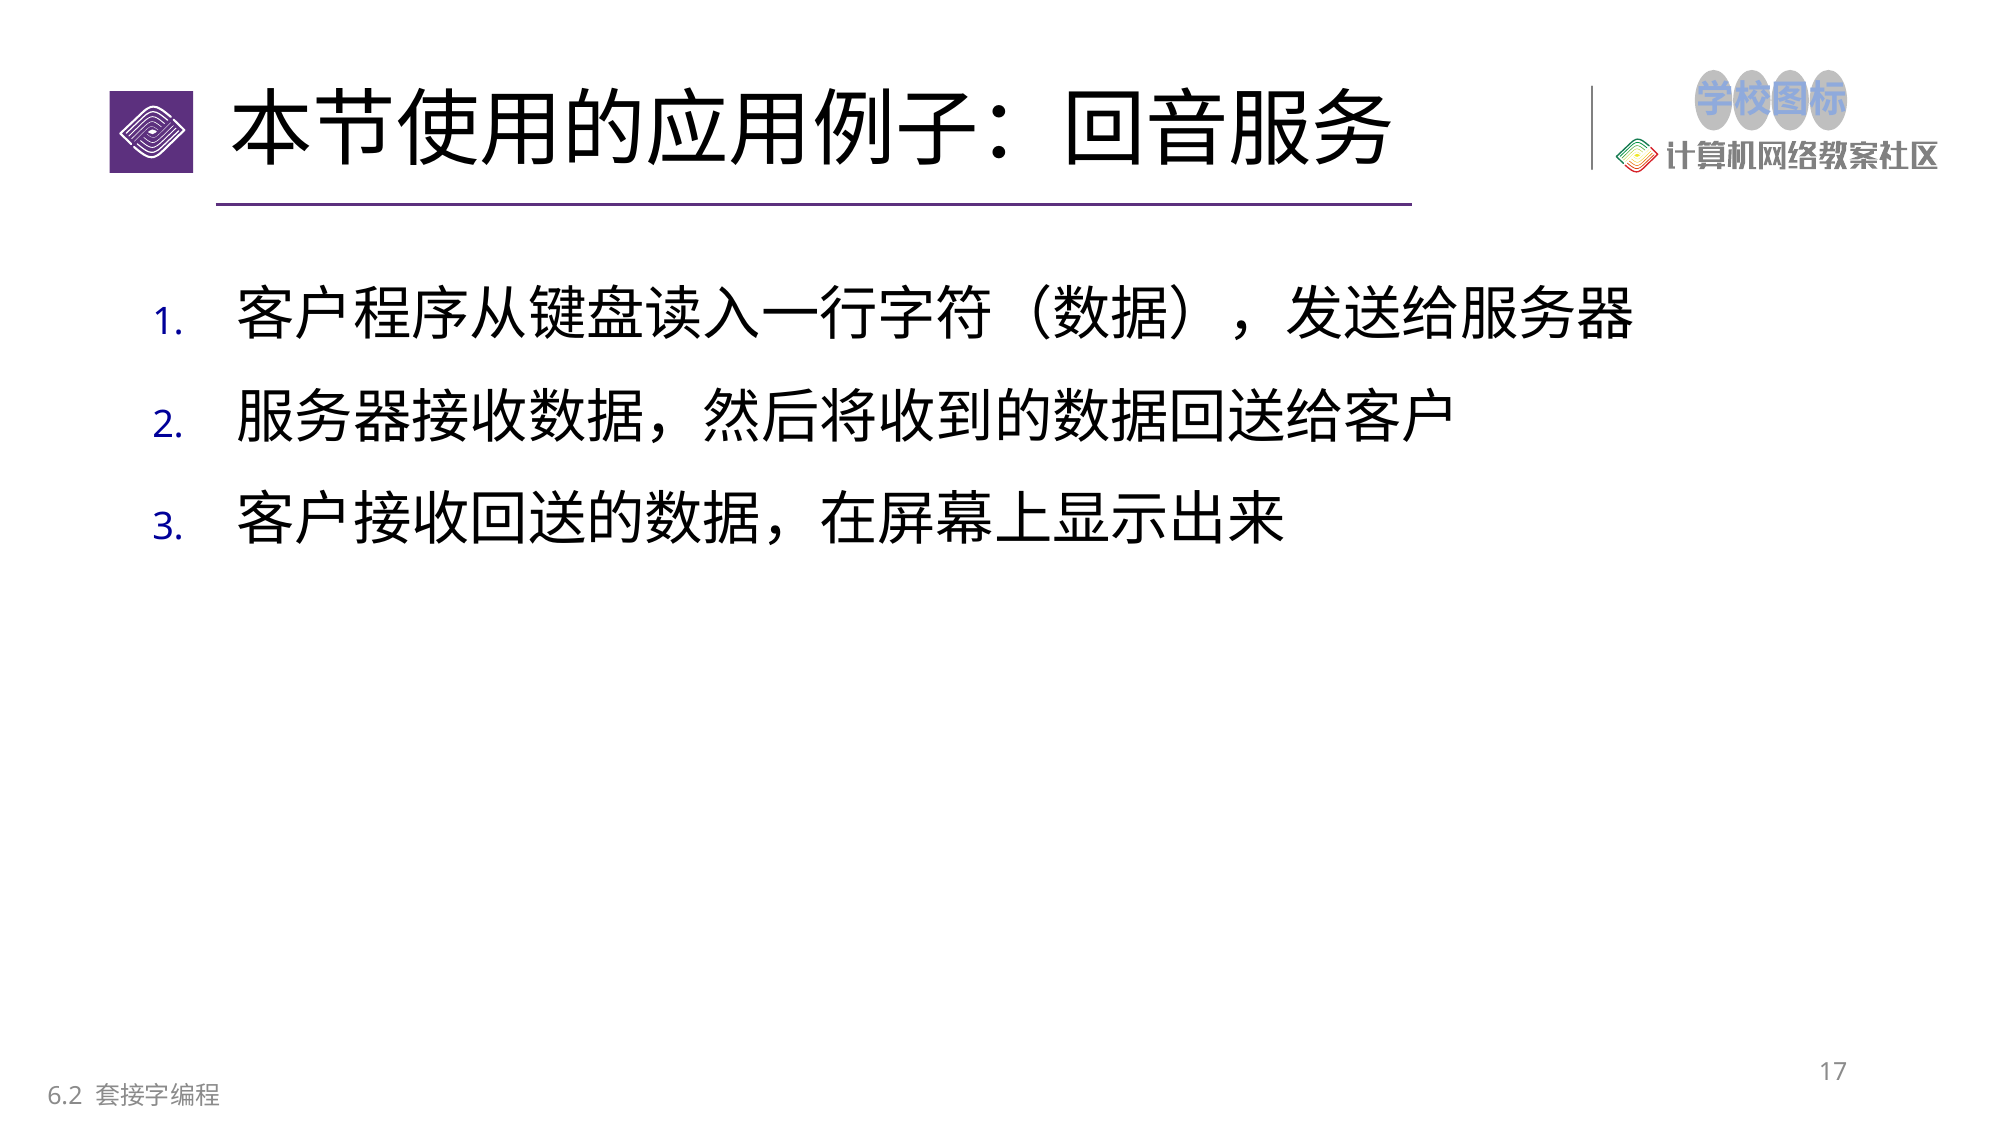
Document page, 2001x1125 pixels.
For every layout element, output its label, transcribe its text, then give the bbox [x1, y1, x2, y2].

list 客户程序从键盘读入一行字符（数据），发送给服务器 服务器接收数据，然后将收到的数据回送给客户 客户接收回送的数据，在屏幕上显示出来 [137, 247, 1863, 1001]
slide_number 17 [1412, 1042, 1863, 1103]
slide_number 6.2 套接字编程 [32, 1064, 483, 1125]
title 本节使用的应用例子：回音服务 [214, 59, 1564, 205]
